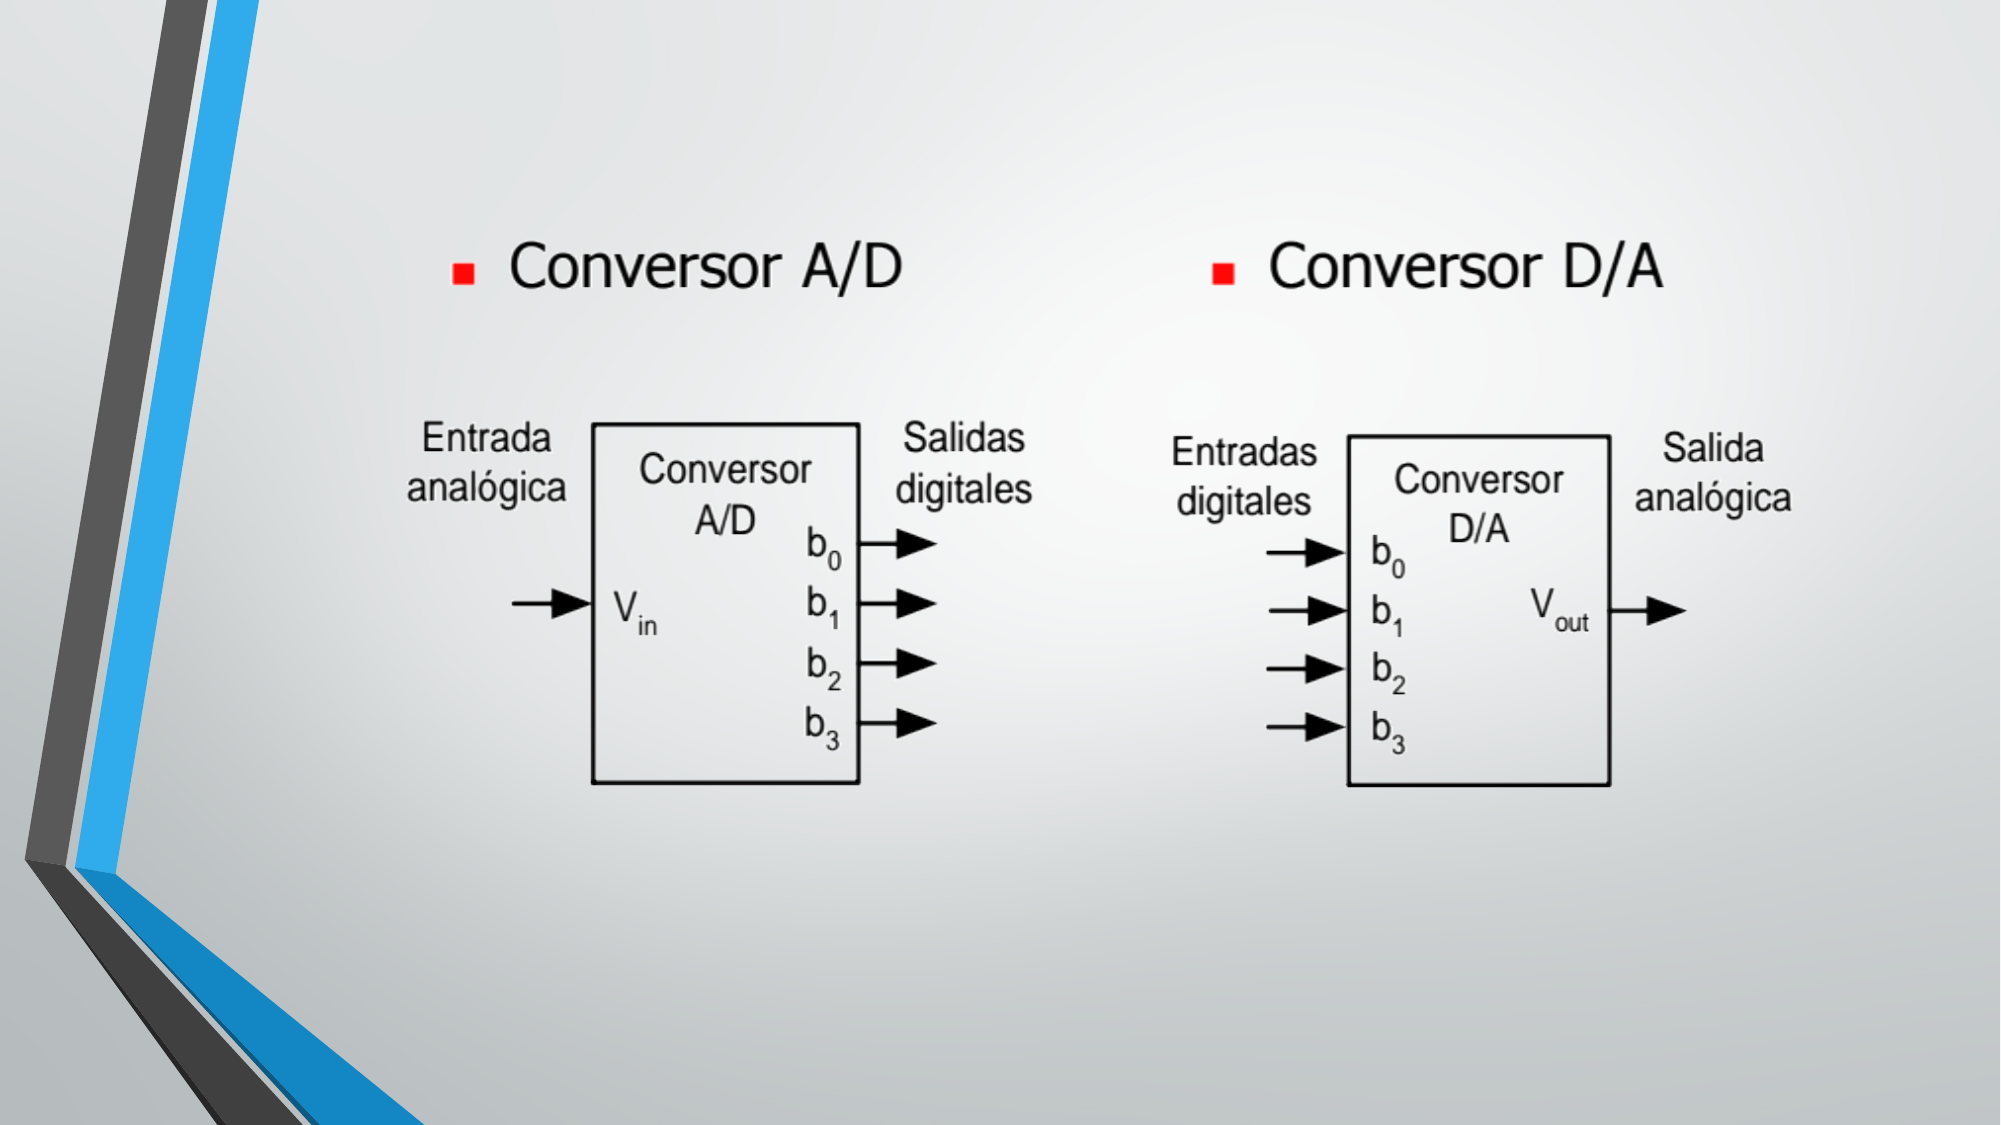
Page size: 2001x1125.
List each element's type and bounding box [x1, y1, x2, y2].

picture [374, 193, 1813, 830]
